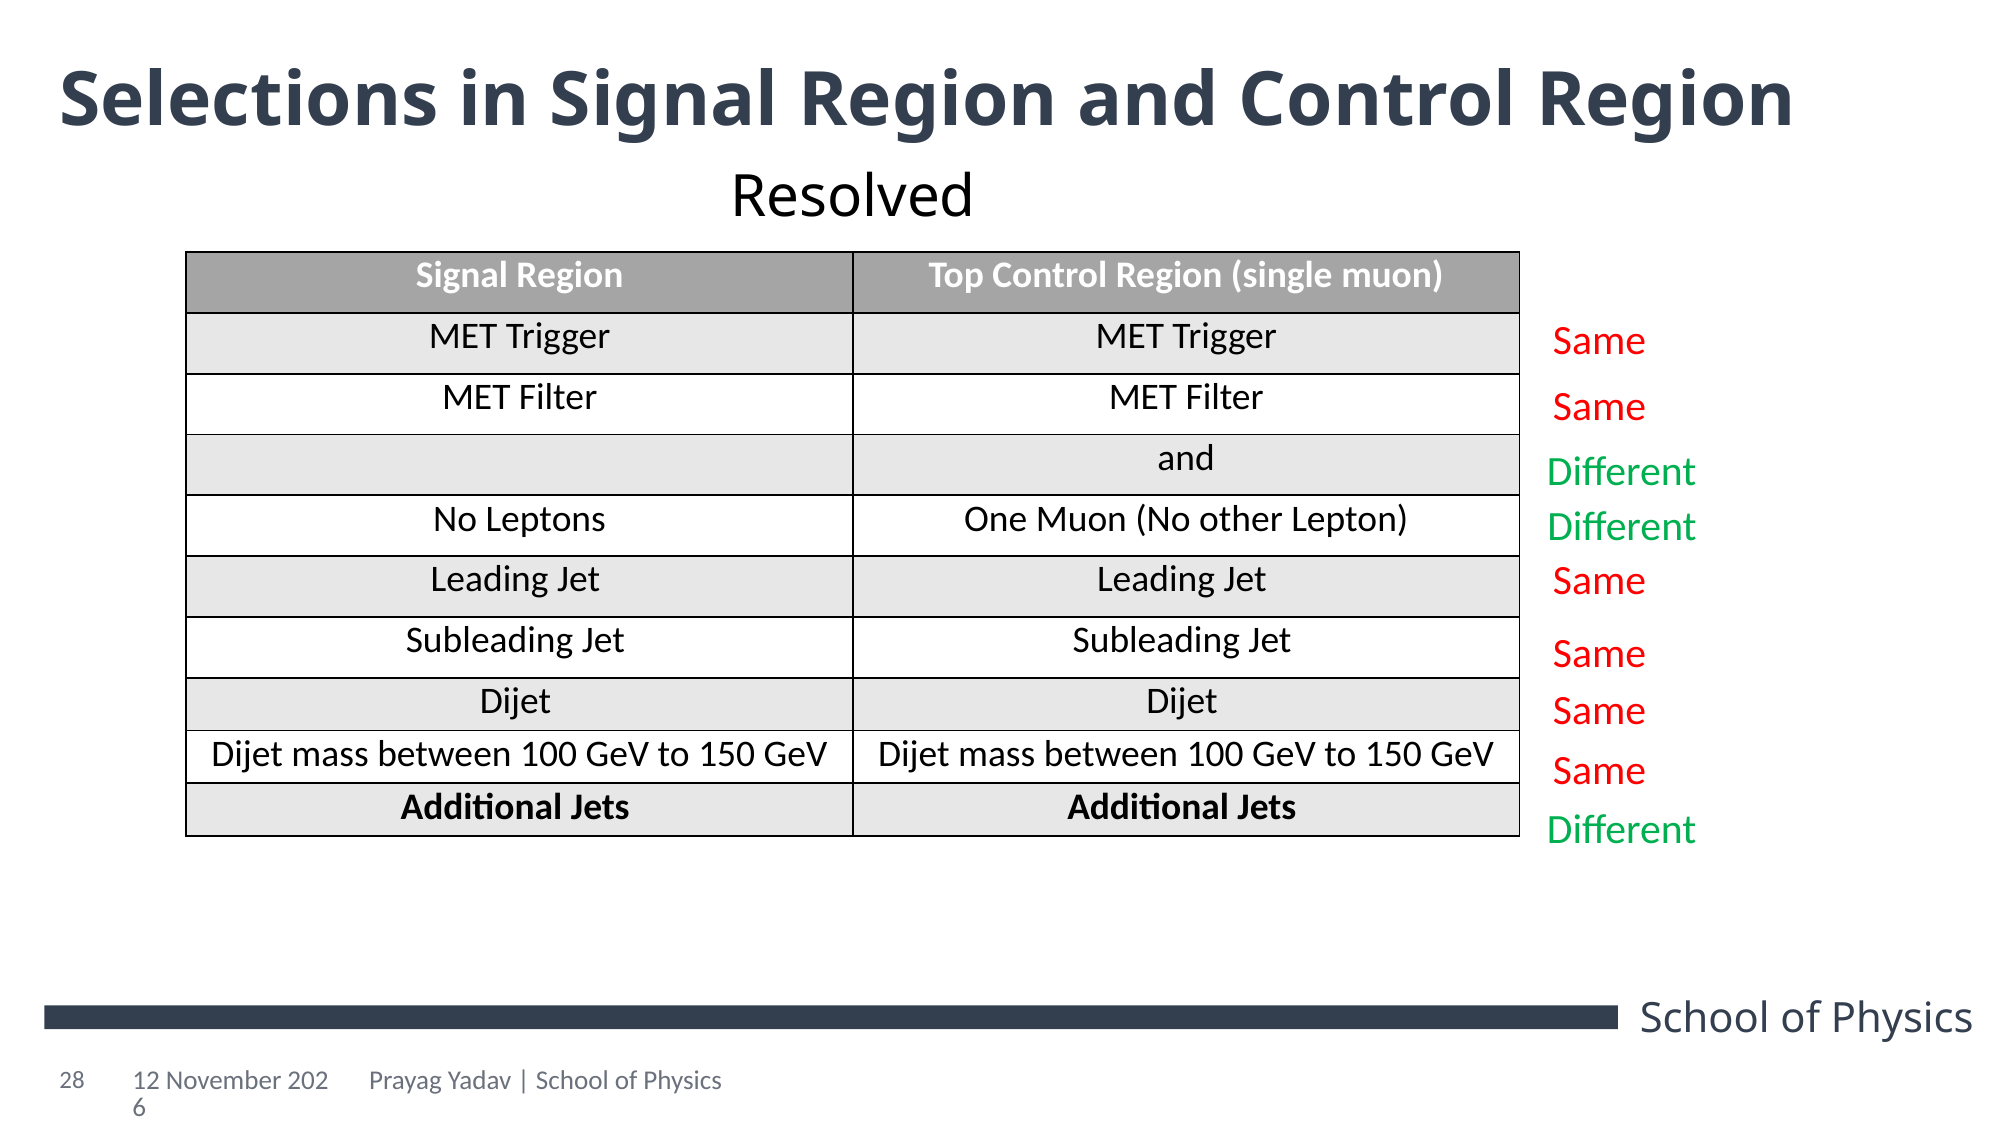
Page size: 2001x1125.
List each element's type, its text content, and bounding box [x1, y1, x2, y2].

text_box Different [1524, 443, 1719, 494]
slide_number 28 [44, 1048, 111, 1109]
text_box Resolved [520, 152, 1186, 235]
text_box Same [1524, 625, 1675, 676]
text_box Same [1524, 742, 1675, 793]
text_box Same [1524, 378, 1675, 429]
text_box Different [1524, 802, 1719, 853]
title Selections in Signal Region and Control Region [44, 44, 1859, 158]
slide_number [117, 1048, 354, 1109]
text_box Same [1524, 312, 1675, 363]
footer Prayag Yadav | School of Physics [354, 1048, 1030, 1109]
text_box Same [1524, 682, 1675, 733]
text_box Different [1524, 498, 1720, 550]
text_box Same [1524, 552, 1675, 603]
